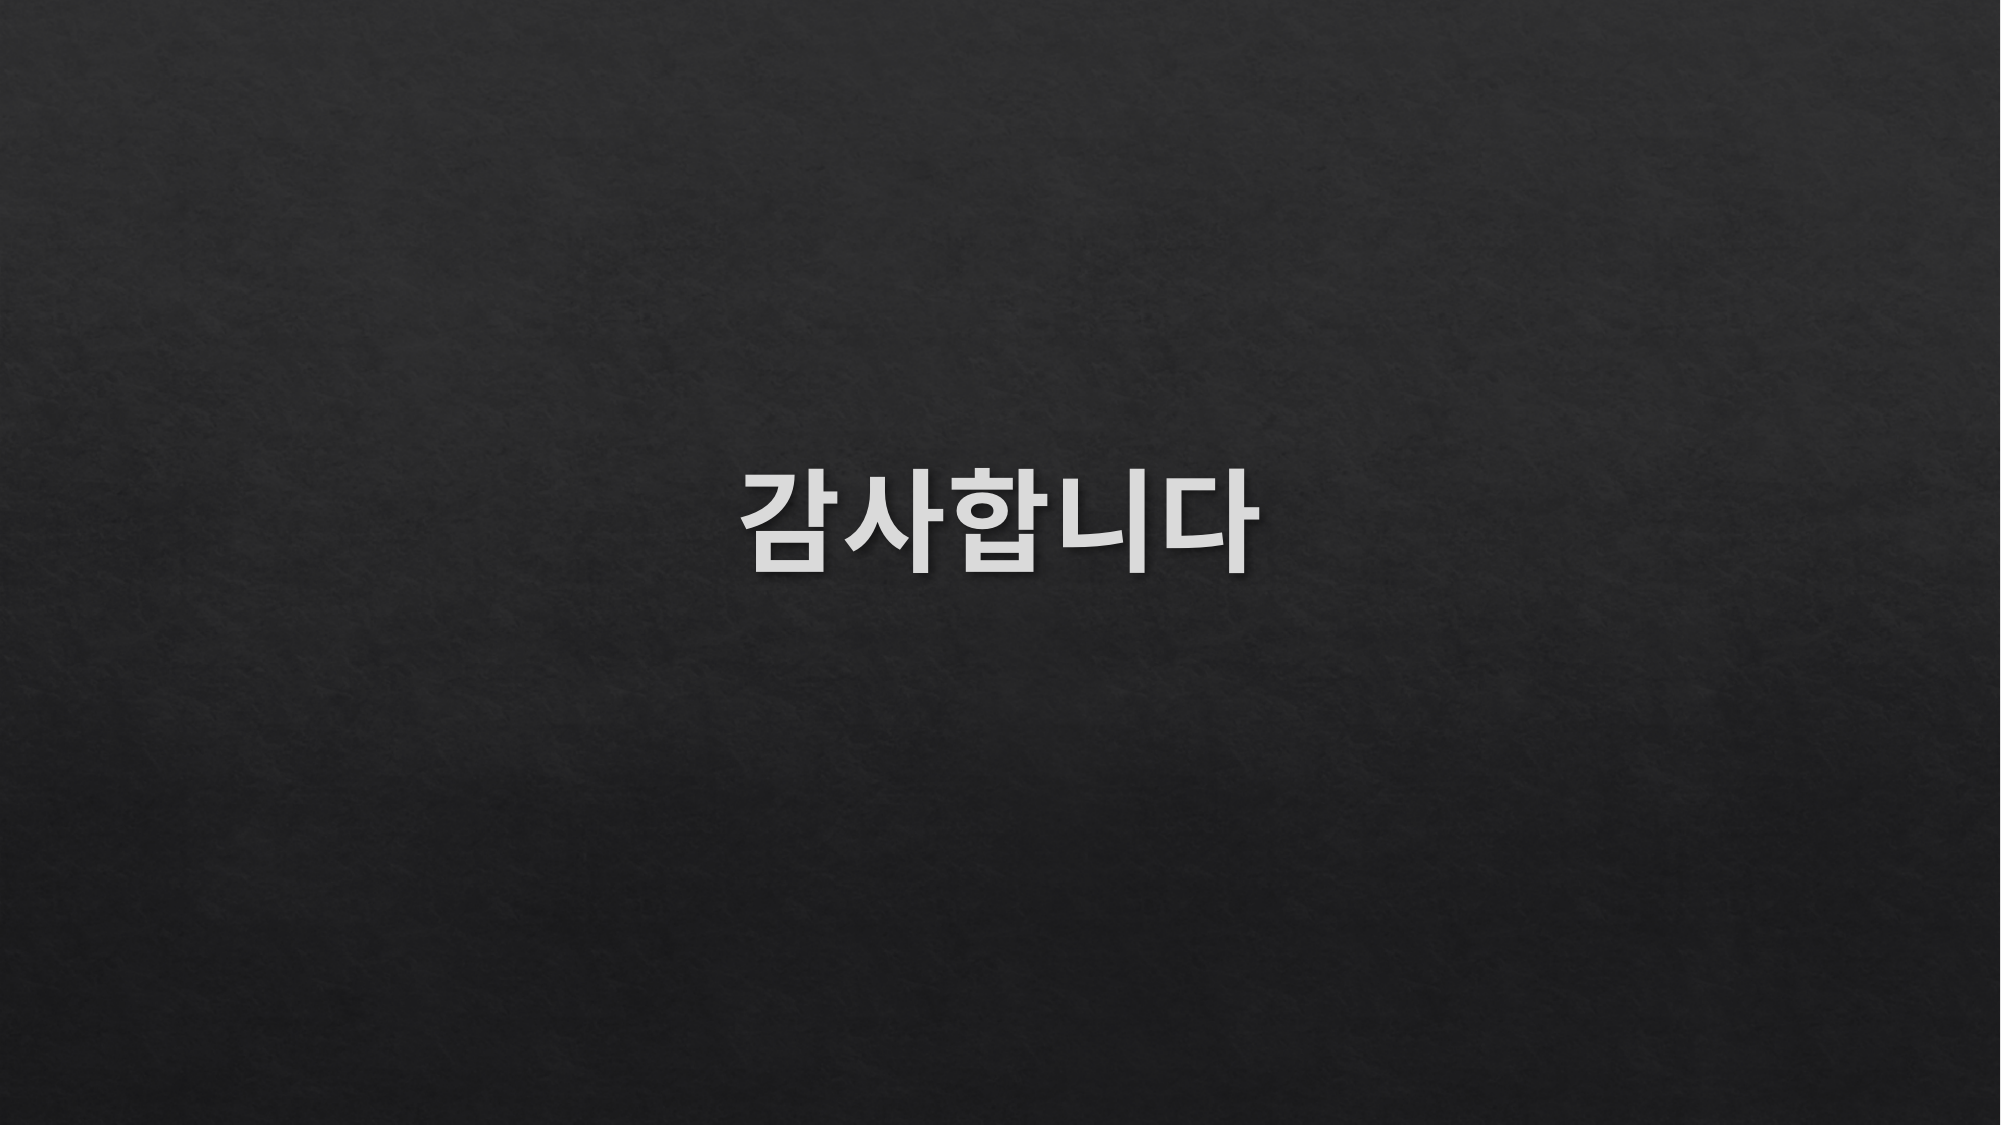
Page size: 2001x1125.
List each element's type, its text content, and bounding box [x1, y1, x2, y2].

title 감사합니다 [509, 436, 1491, 601]
